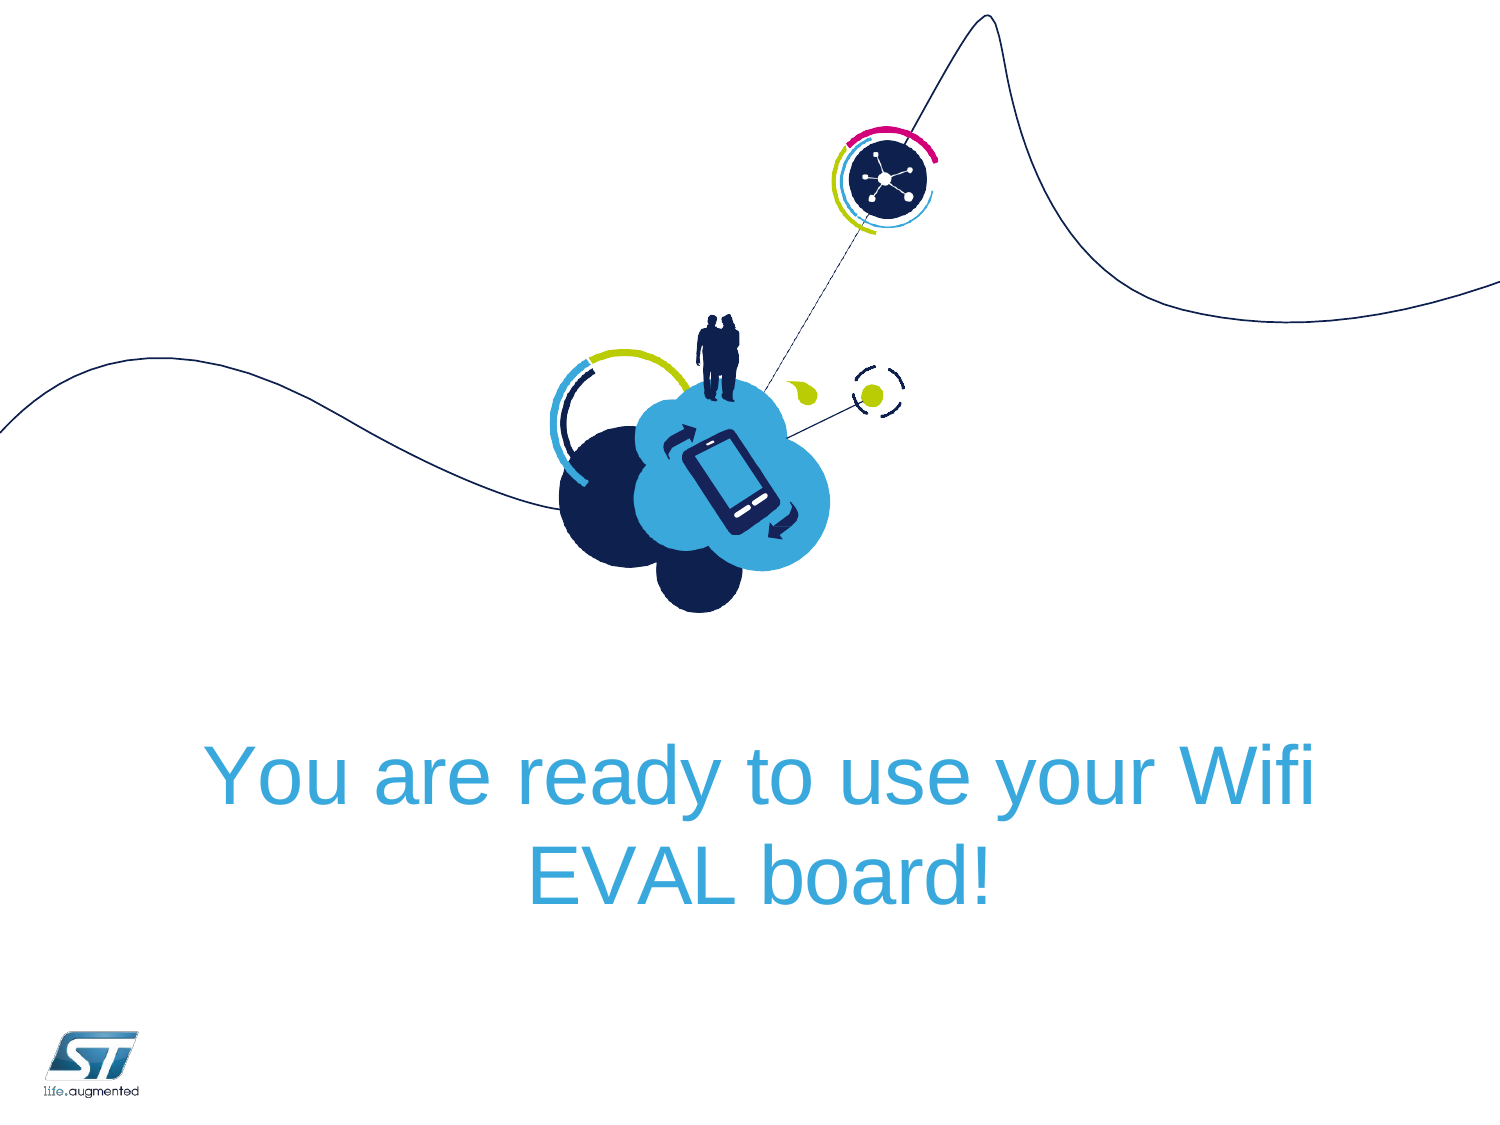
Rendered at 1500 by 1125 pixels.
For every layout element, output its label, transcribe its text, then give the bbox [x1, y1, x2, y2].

picture [36, 1022, 147, 1104]
picture [549, 126, 939, 613]
text_box You are ready to use your Wifi EVAL board! [200, 721, 1319, 922]
